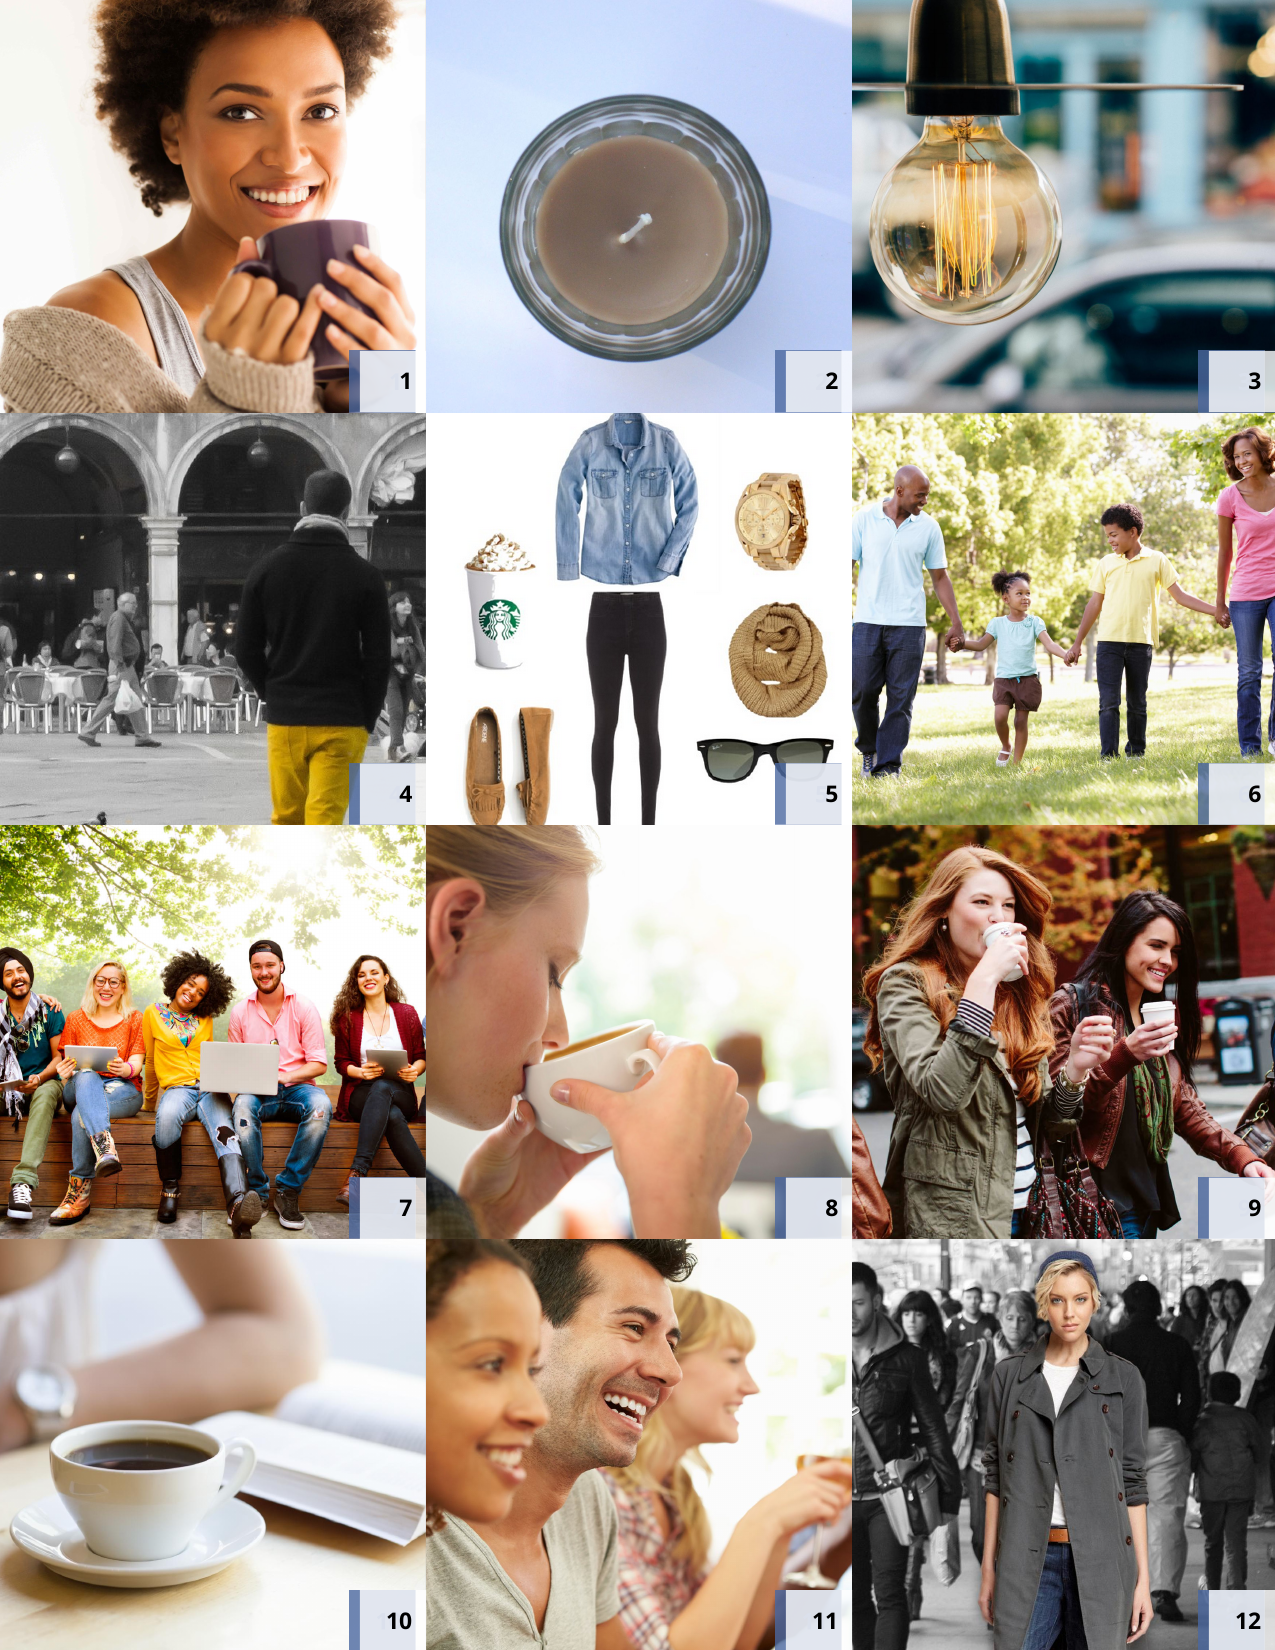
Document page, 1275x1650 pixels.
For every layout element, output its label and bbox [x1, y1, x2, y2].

text_box [0, 421, 420, 823]
text_box [851, 824, 1275, 1238]
text_box [0, 1239, 423, 1650]
text_box [425, 422, 846, 823]
text_box [851, 421, 1275, 824]
text_box [425, 0, 849, 413]
text_box [425, 824, 850, 1237]
text_box [851, 1239, 1275, 1650]
text_box [425, 1239, 849, 1650]
text_box [0, 0, 423, 413]
text_box [0, 824, 424, 1237]
text_box [851, 0, 1275, 413]
